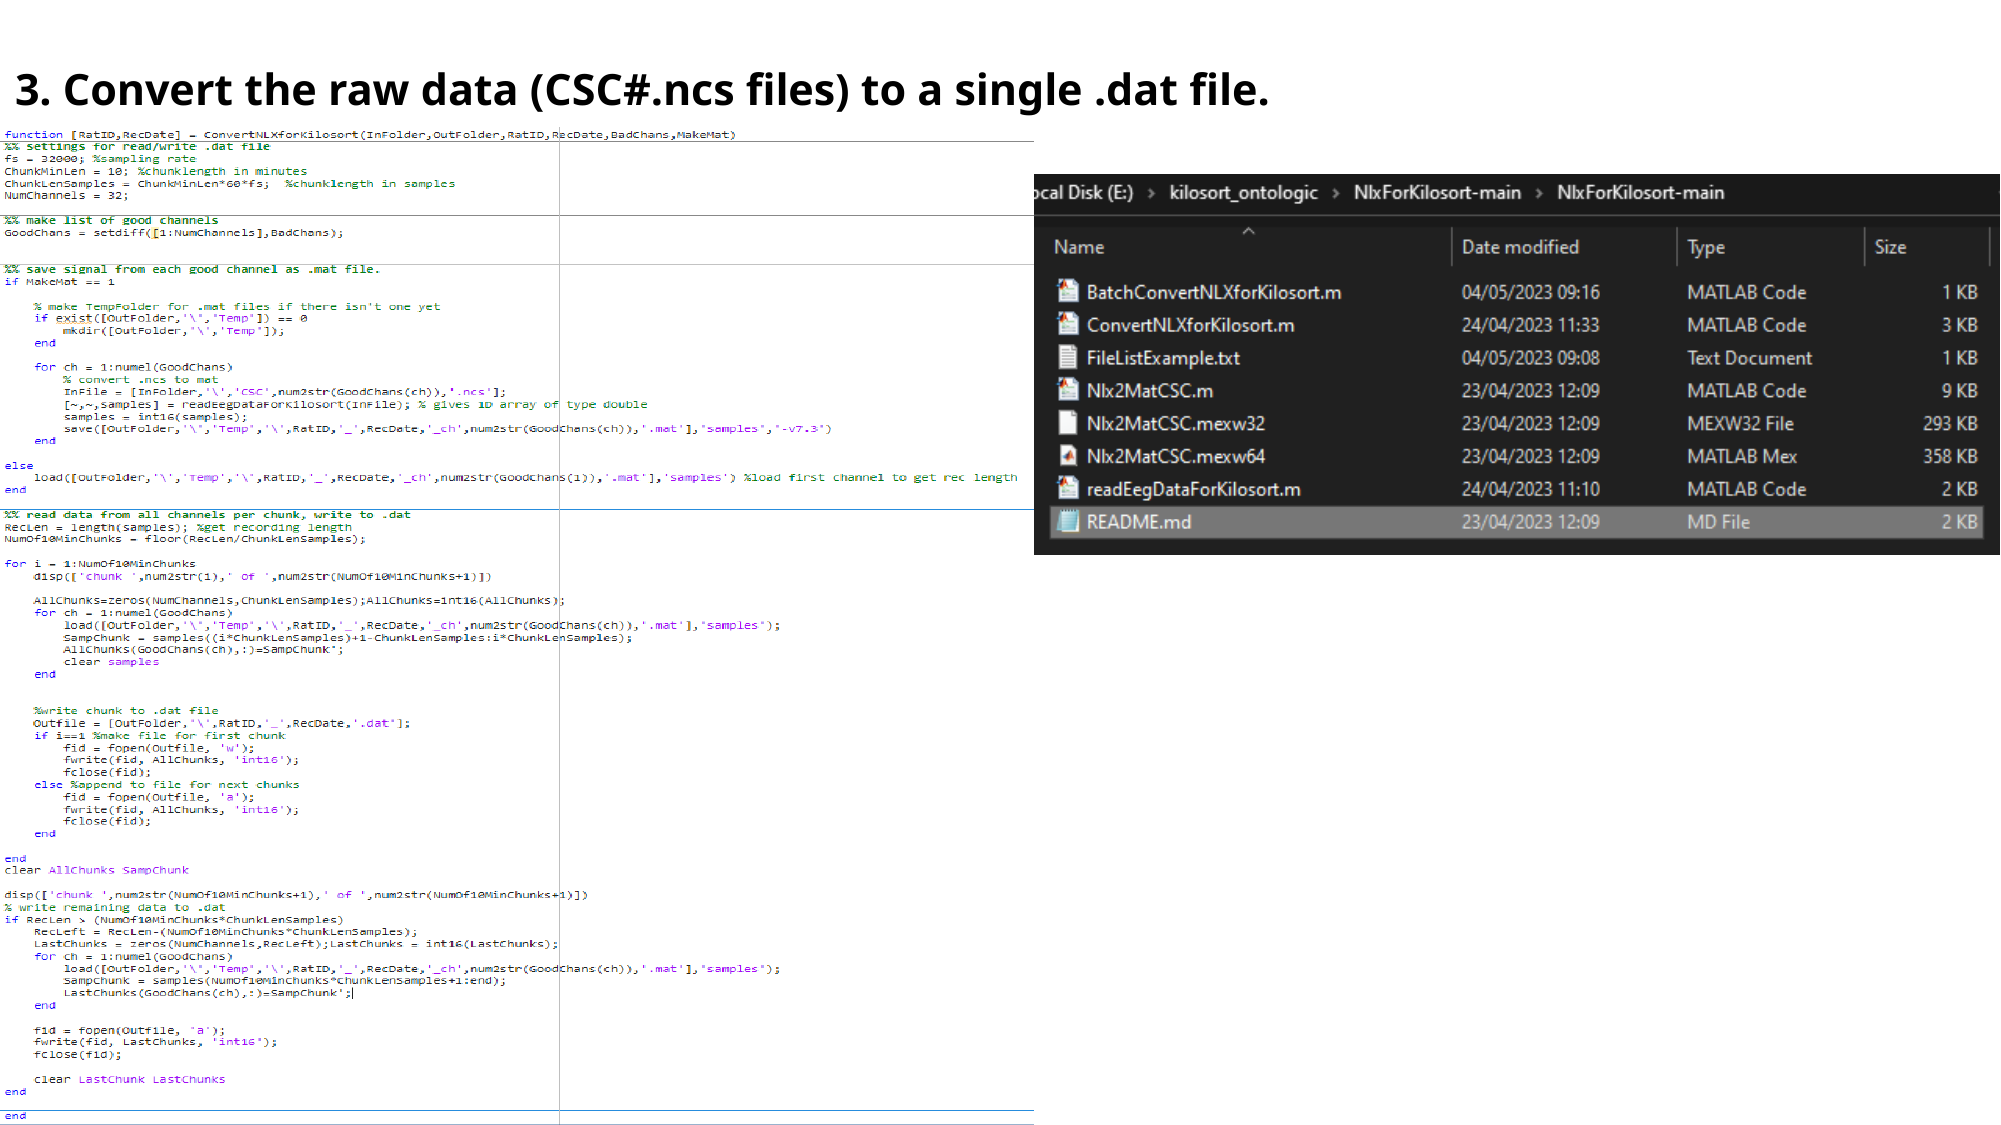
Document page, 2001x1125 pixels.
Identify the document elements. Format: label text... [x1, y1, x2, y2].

picture [0, 127, 2000, 1125]
title 3. Convert the raw data (CSC#.ncs files) to a single .dat file. [0, 59, 2000, 174]
